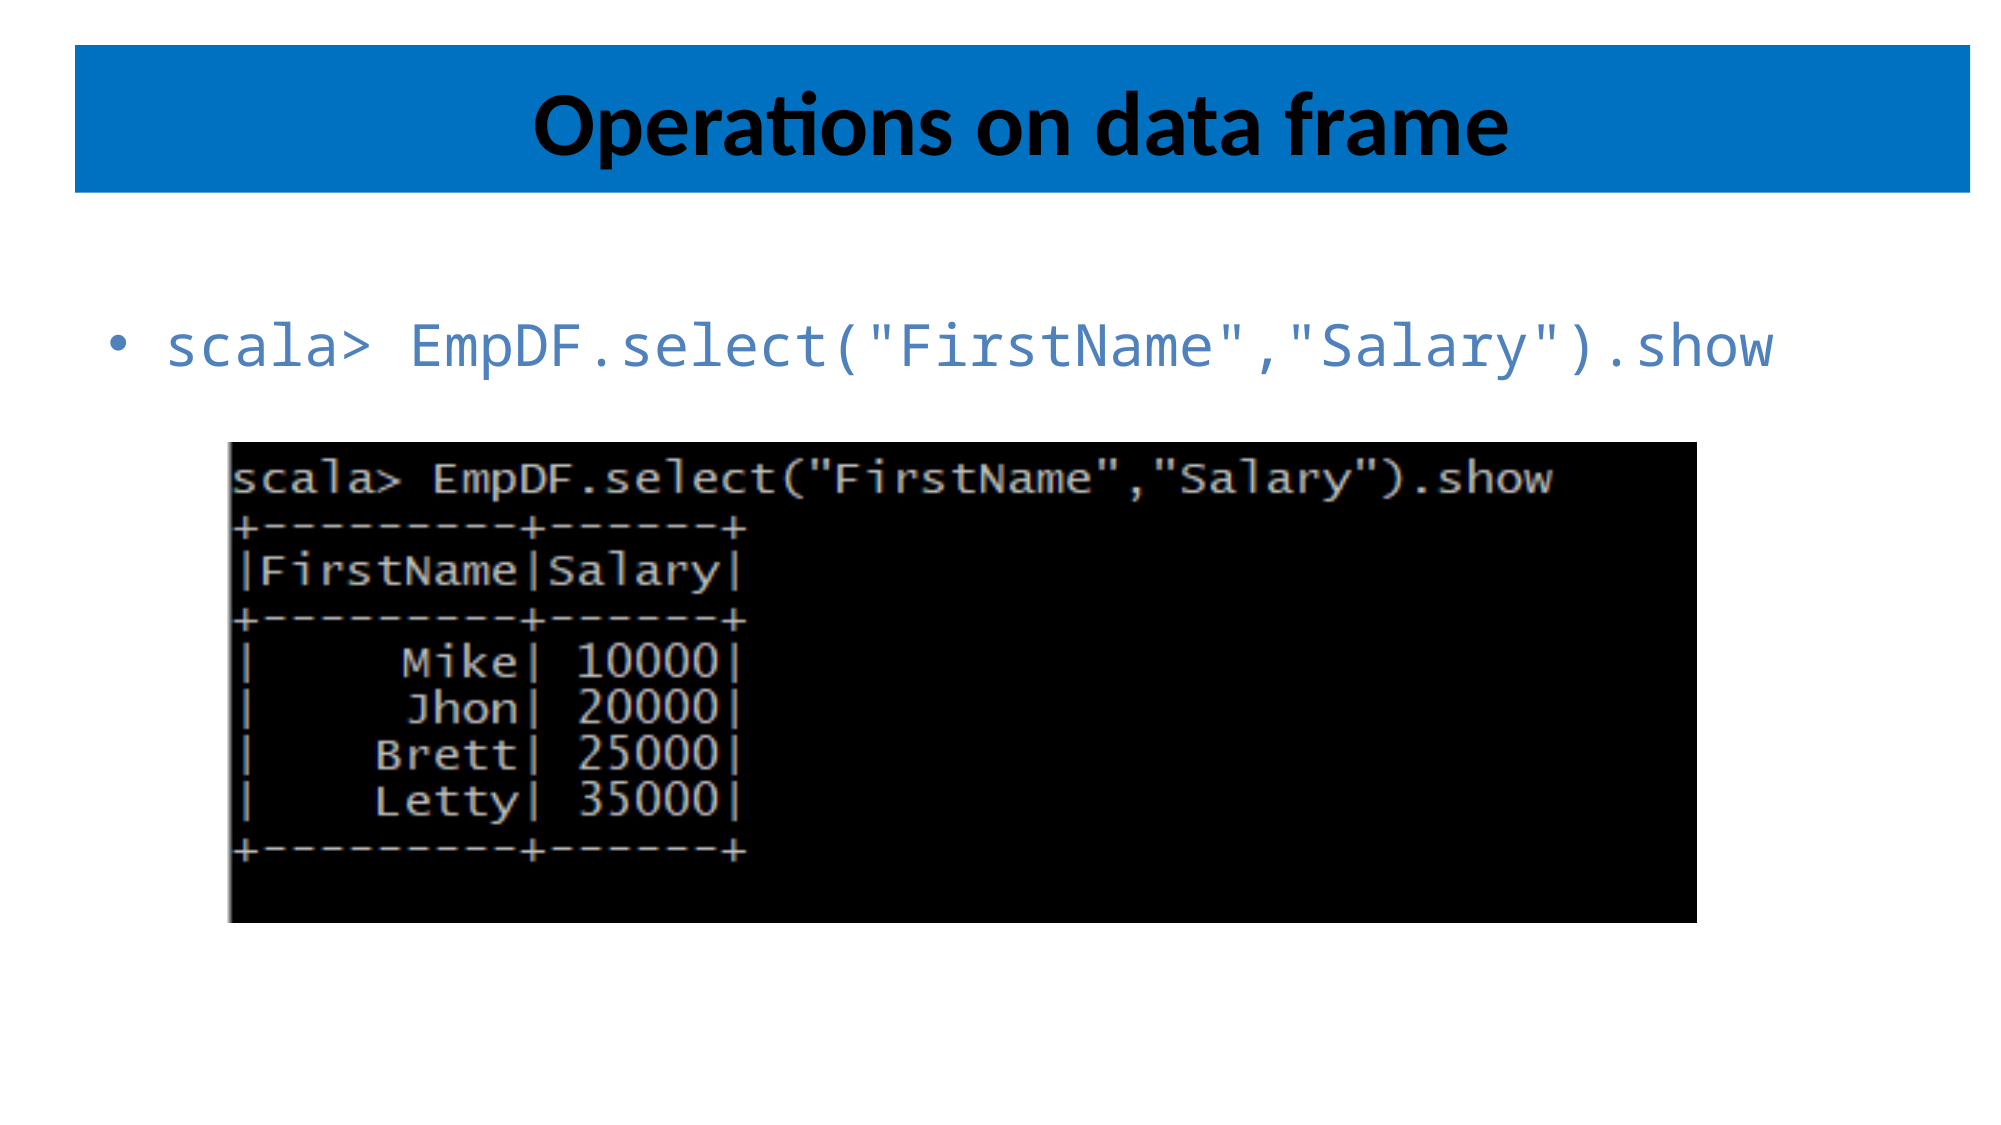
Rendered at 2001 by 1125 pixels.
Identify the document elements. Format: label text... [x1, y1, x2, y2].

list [226, 442, 1697, 923]
title Operations on data frame [75, 45, 1971, 193]
text_box scala> EmpDF.select("FirstName","Salary").show [93, 300, 1790, 385]
